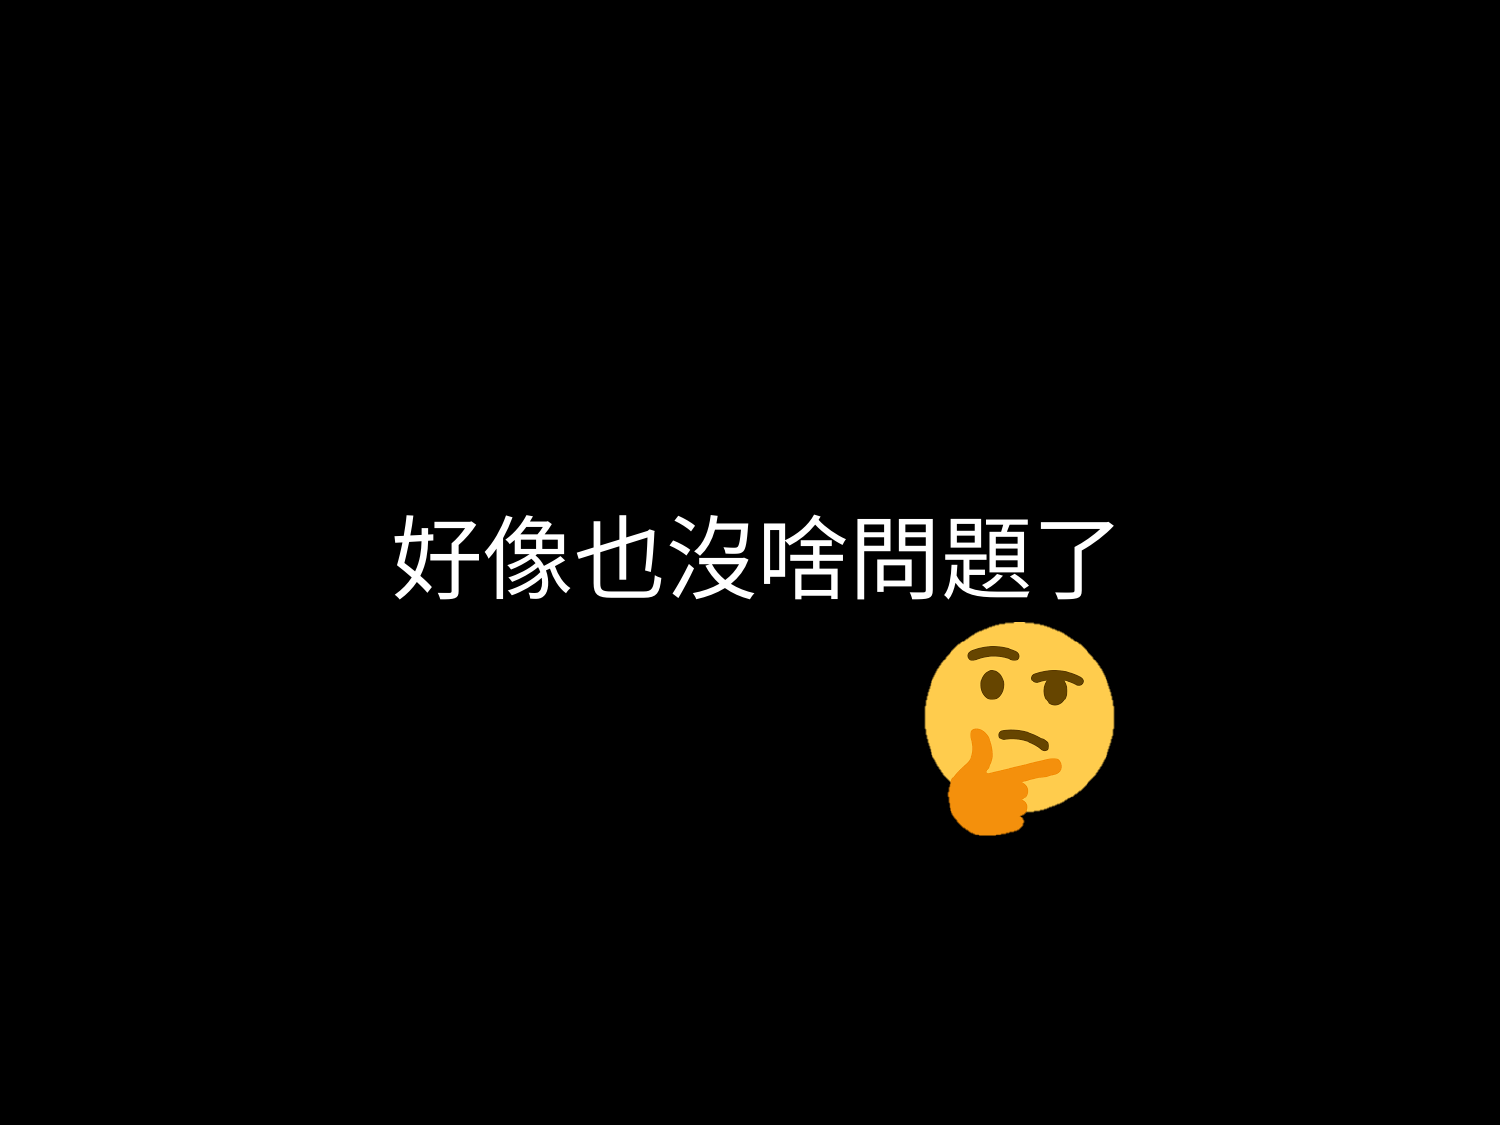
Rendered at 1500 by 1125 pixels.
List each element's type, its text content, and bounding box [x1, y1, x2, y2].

picture [912, 622, 1126, 836]
title 好像也沒啥問題了 [376, 453, 1237, 672]
